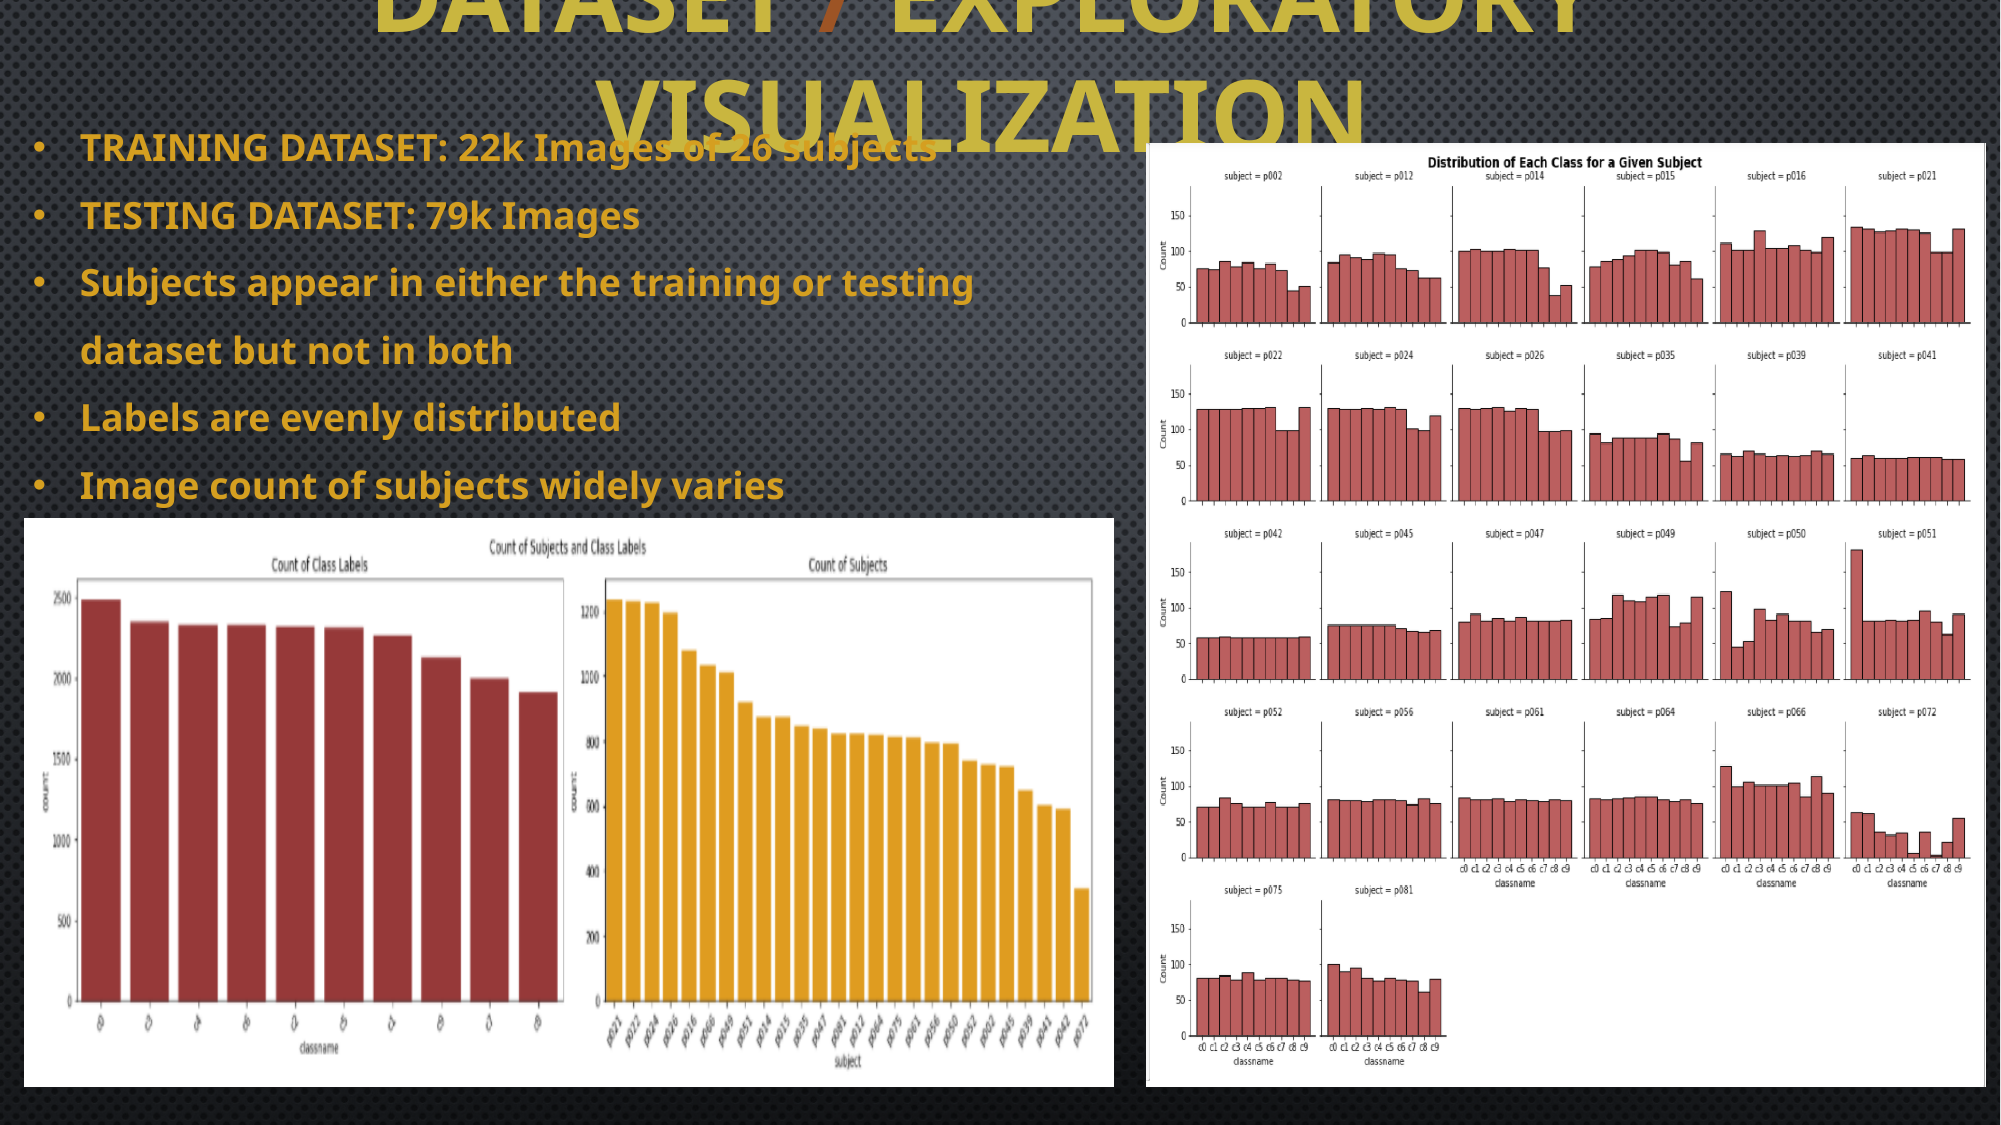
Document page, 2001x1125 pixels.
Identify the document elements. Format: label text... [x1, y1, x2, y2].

text_box TRAINING DATASET: 22k Images of 26 subjects TESTING DATASET: 79k Images Subjects appear in either the training or testing dataset but not in both Labels are evenly distributed Image count of subjects widely varies [18, 94, 1120, 515]
picture [24, 518, 1114, 1087]
picture [1146, 143, 1986, 1087]
title dataset / Exploratory Visualization [171, 18, 1797, 86]
